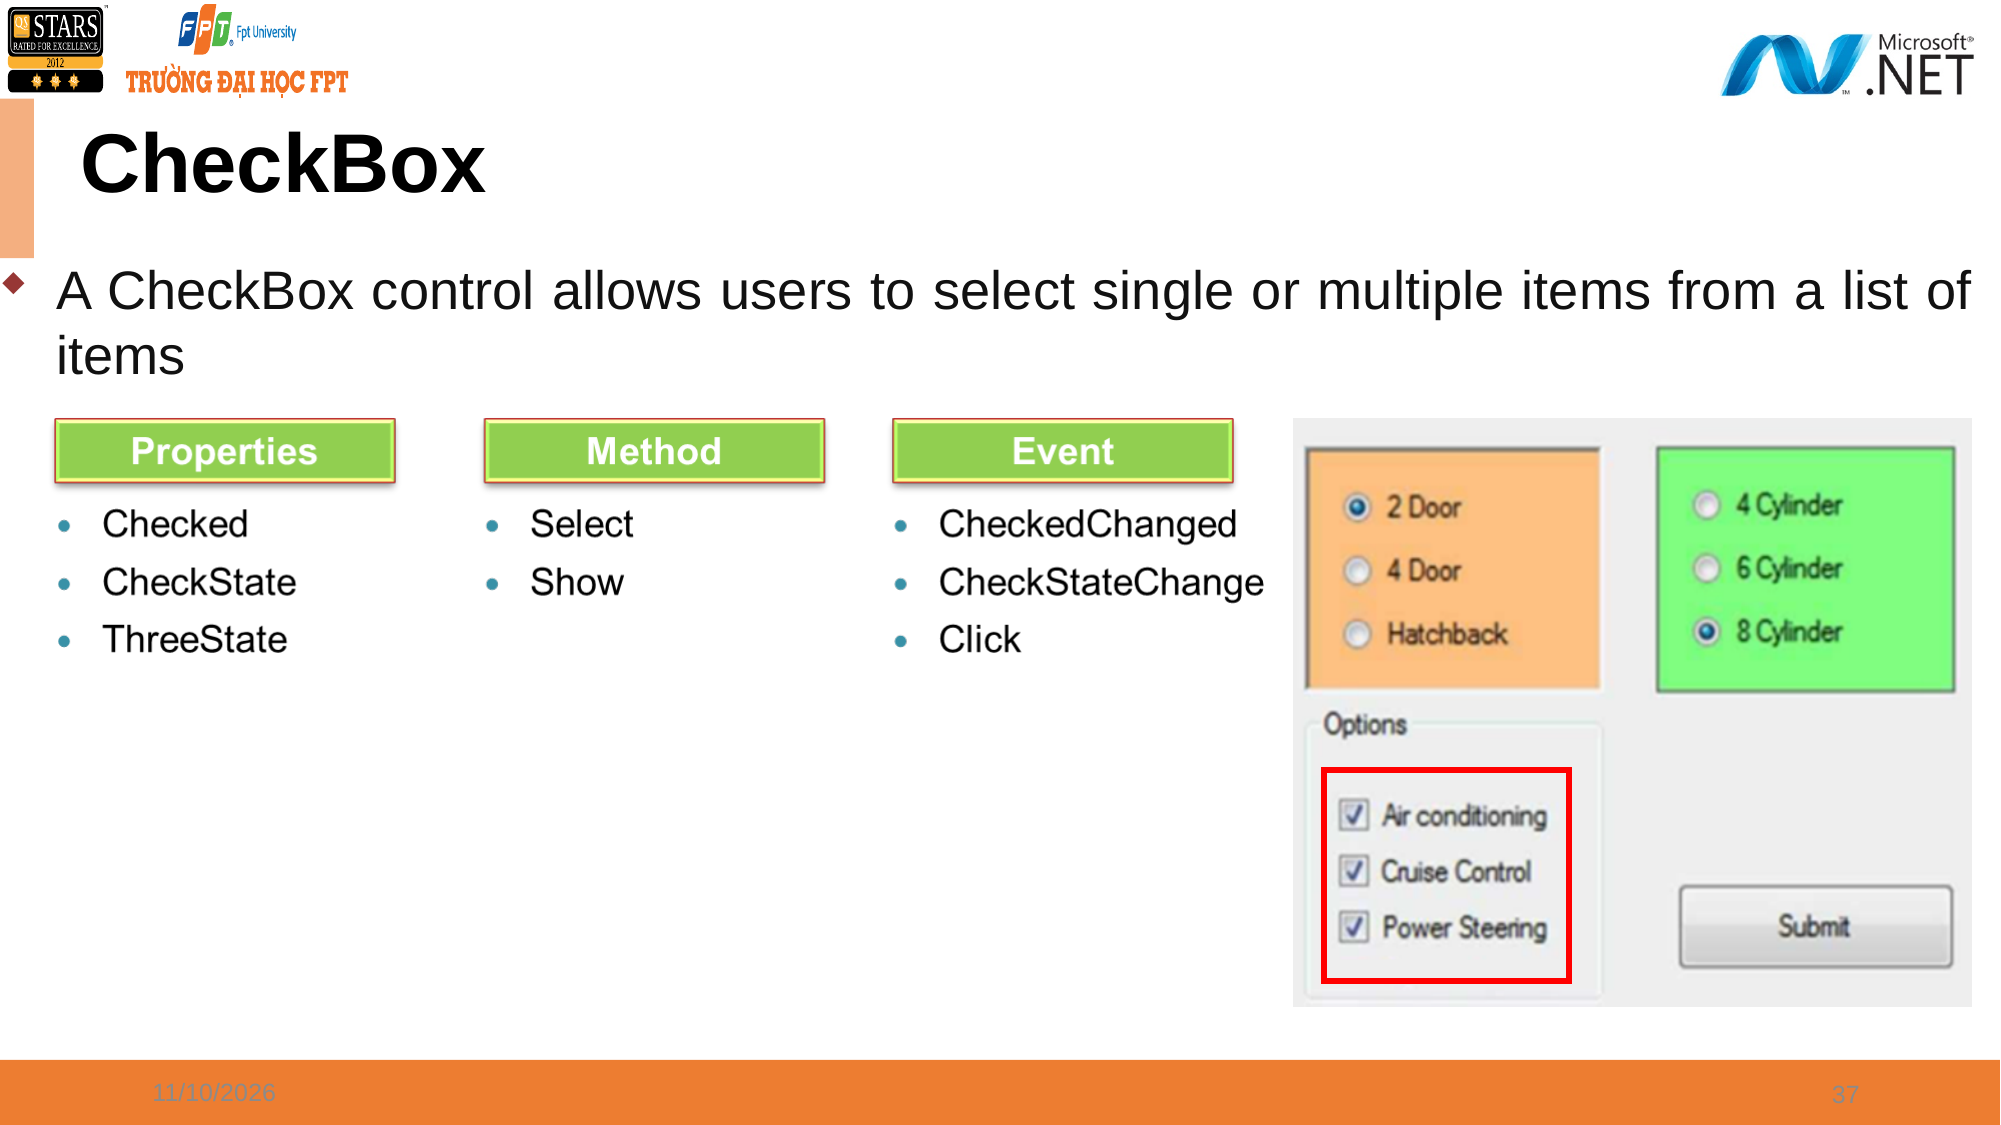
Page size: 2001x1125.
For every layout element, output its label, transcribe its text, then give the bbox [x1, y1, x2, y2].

text_box A CheckBox control allows users to select single or multiple items from a list of items [0, 247, 1990, 393]
slide_number 37 [1424, 1063, 1875, 1123]
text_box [1293, 418, 1972, 1007]
title CheckBox [65, 118, 1895, 213]
picture [27, 407, 1287, 685]
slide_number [137, 1061, 588, 1122]
picture [1685, 0, 2001, 129]
